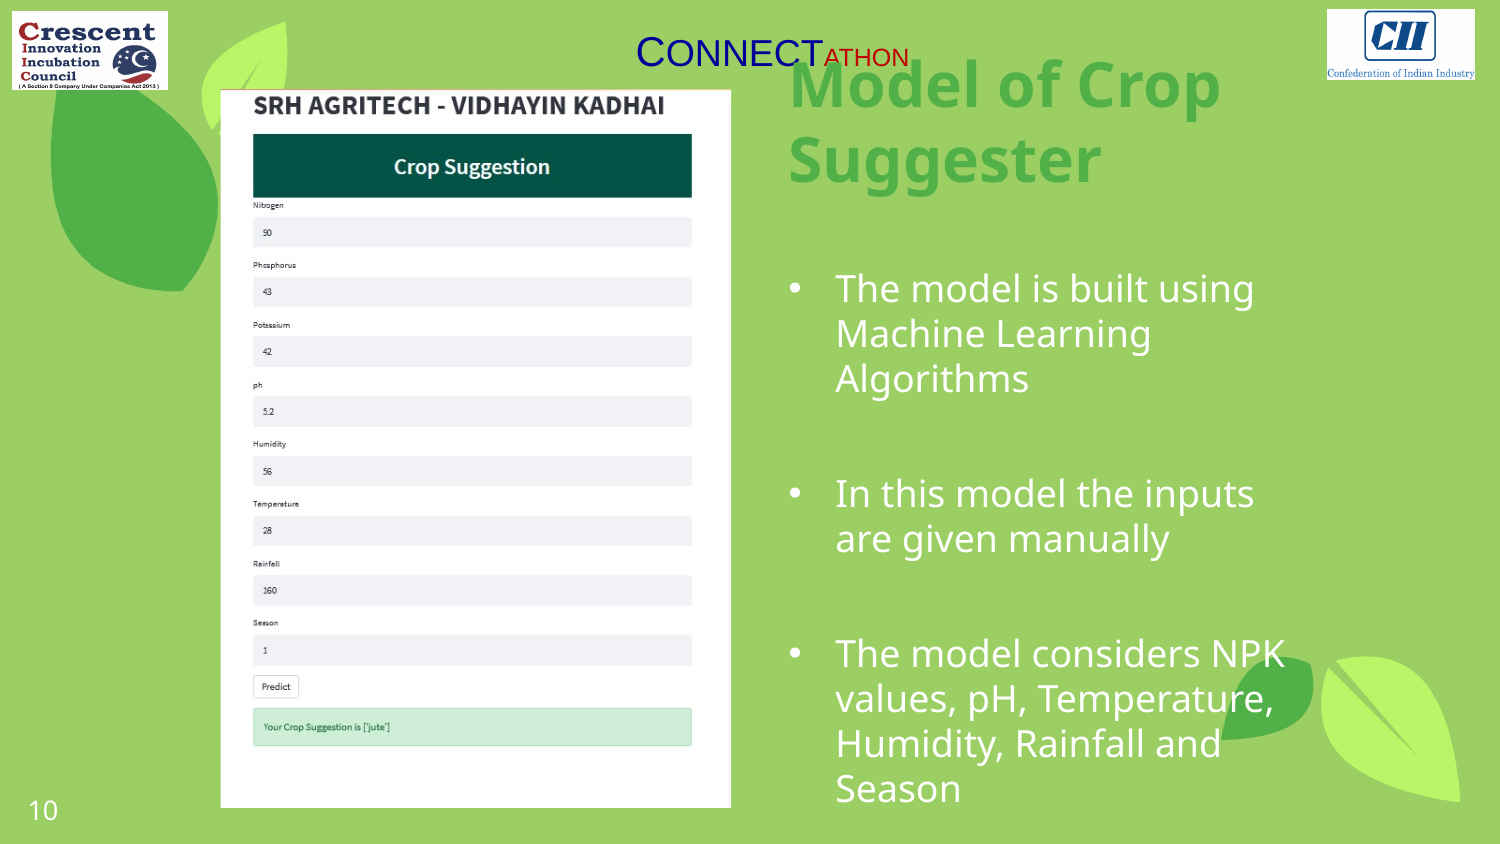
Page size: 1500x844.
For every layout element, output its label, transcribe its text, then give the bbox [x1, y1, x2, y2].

slide_number 10 [12, 779, 103, 844]
text_box Model of Crop Suggester The model is built using Machine Learning Algorithms In this model the inputs are given manually The model considers NPK values, pH, Temperature, Humidity, Rainfall and Season [773, 105, 1328, 808]
picture [12, 11, 168, 90]
picture [220, 89, 732, 808]
text_box CONNECTATHON [414, 17, 1131, 83]
picture [1327, 9, 1475, 80]
